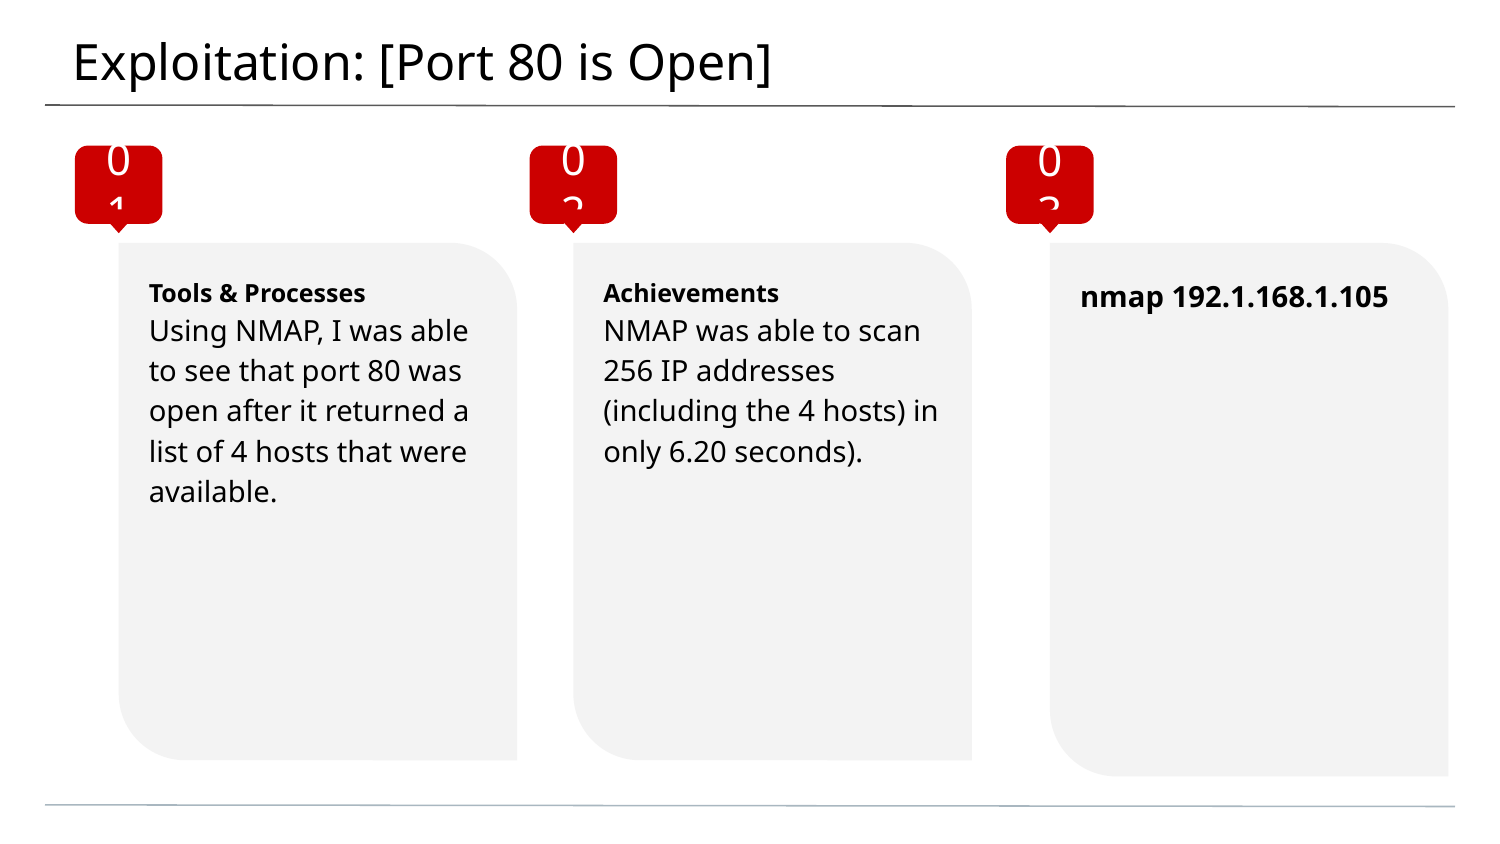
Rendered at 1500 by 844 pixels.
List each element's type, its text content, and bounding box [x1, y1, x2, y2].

text_box [1439, 275, 1449, 777]
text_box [1005, 145, 1094, 234]
text_box Achievements NMAP was able to scan 256 IP addresses (including the 4 hosts) in only 6.20 seconds). [573, 242, 972, 761]
text_box Tools & Processes Using NMAP, I was able to see that port 80 was open after it returned a list of 4 hosts that were available. [118, 242, 508, 761]
title Exploitation: [Port 80 is Open] [0, 0, 1500, 88]
text_box nmap 192.1.168.1.105 [1050, 242, 1439, 777]
text_box [508, 275, 518, 761]
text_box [529, 145, 618, 234]
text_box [74, 145, 163, 234]
